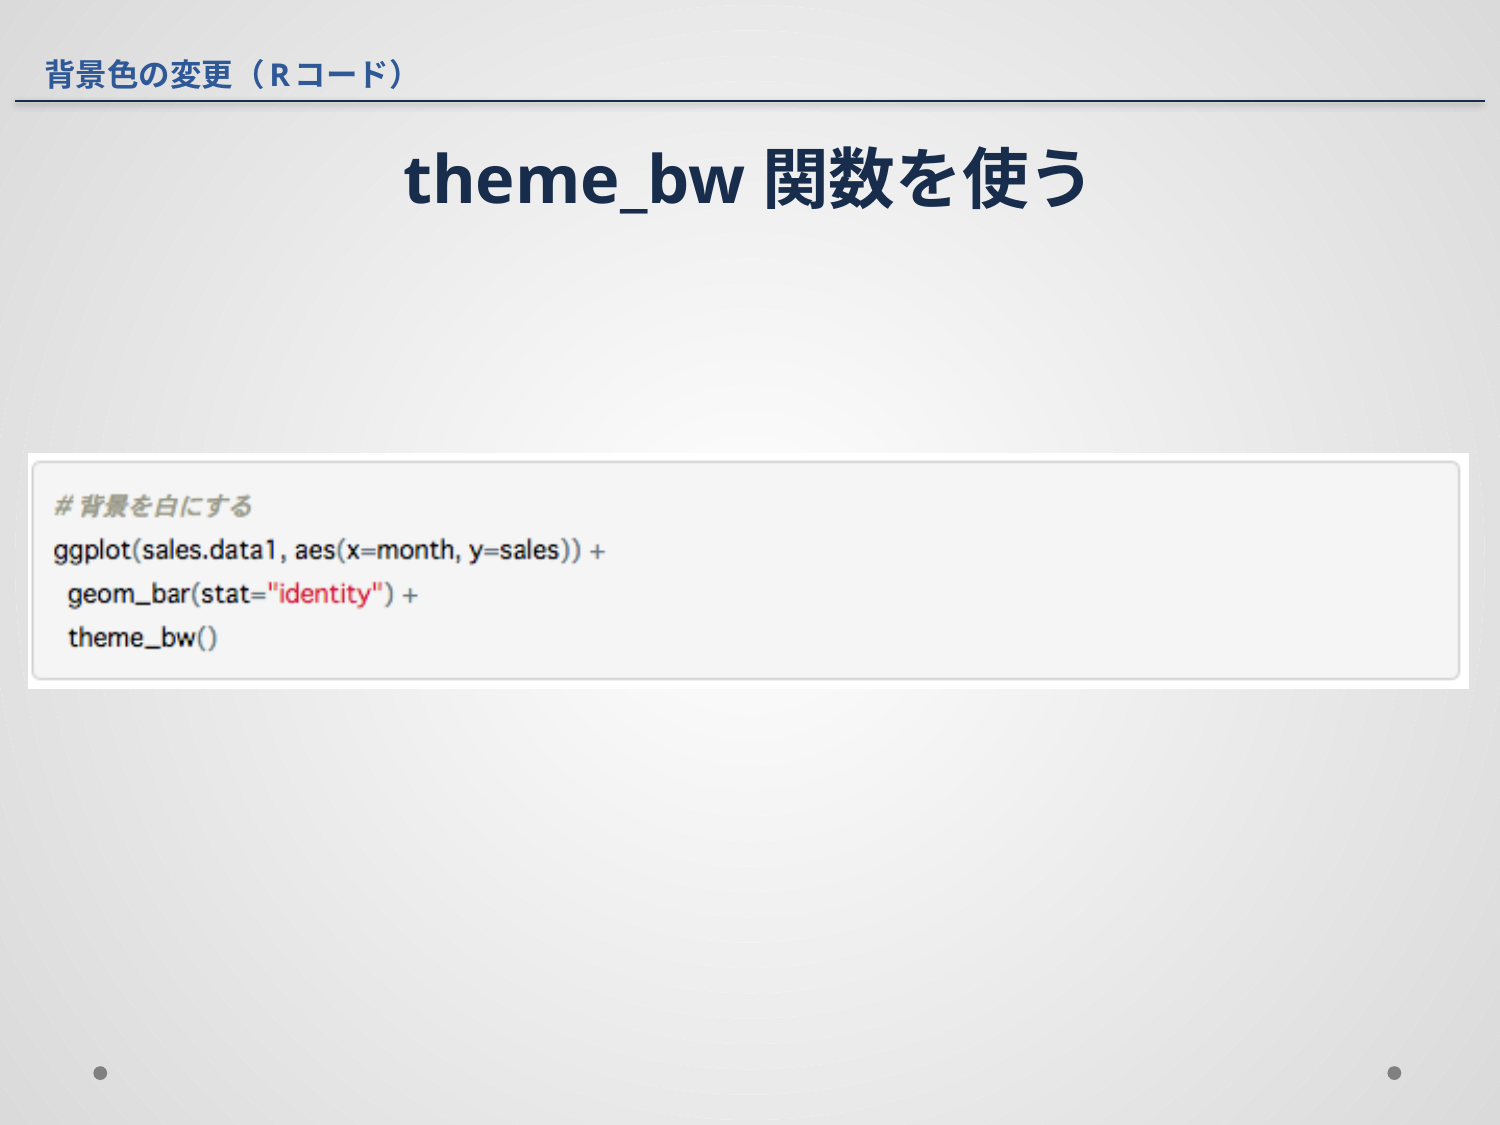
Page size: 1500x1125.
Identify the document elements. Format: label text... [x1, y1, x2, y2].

picture [28, 452, 1469, 689]
title 背景色の変更（Rコード） [29, 9, 1471, 97]
text_box theme_bw関数を使う [28, 129, 1471, 225]
